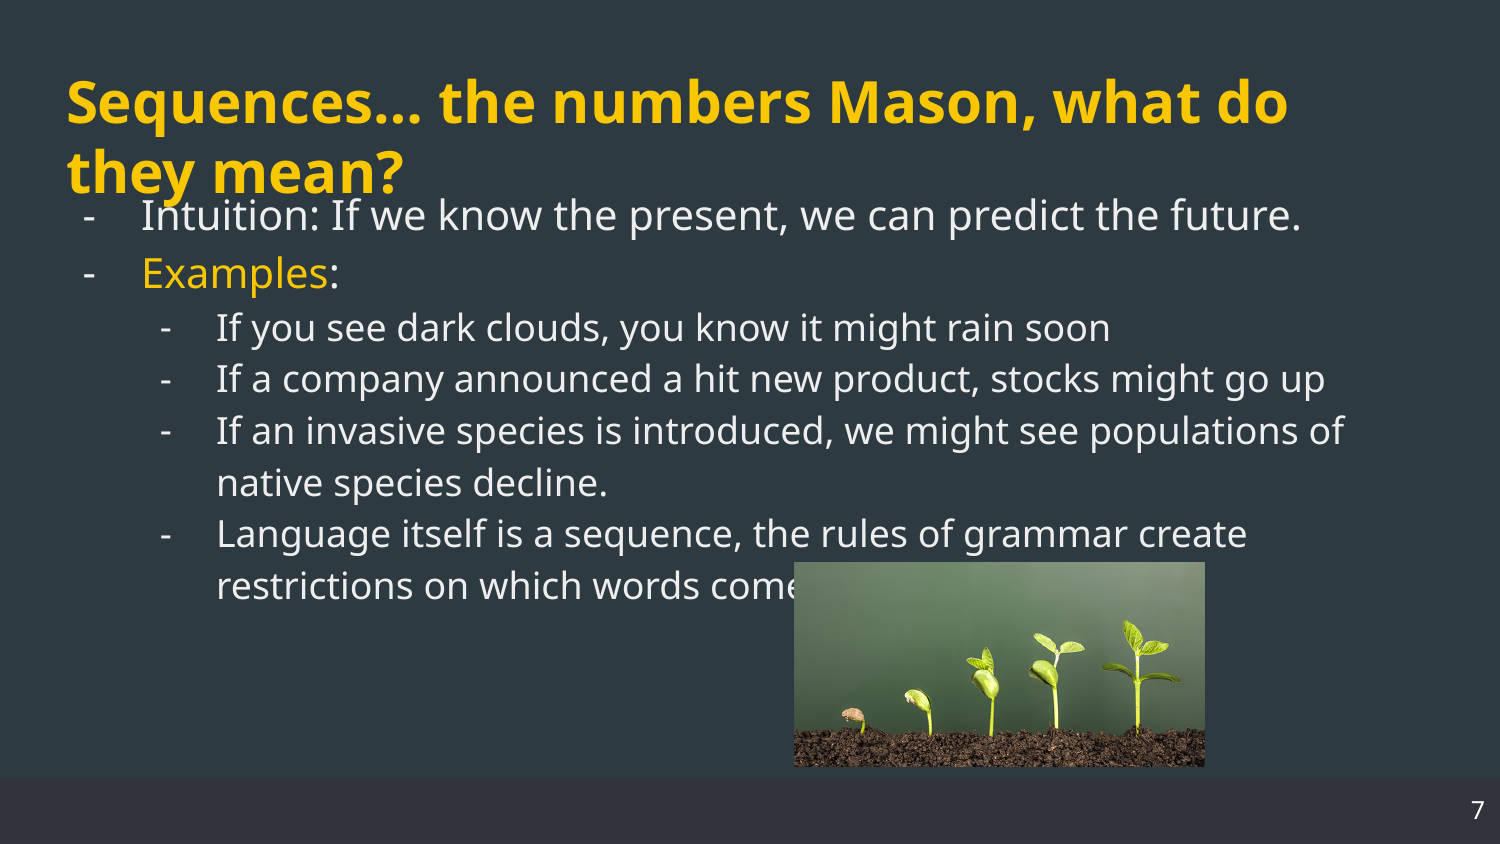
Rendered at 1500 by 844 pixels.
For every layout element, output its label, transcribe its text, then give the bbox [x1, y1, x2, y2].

slide_number ‹#› [1410, 779, 1500, 844]
list Intuition: If we know the present, we can predict the future. Examples: If you see dark clouds, you know it might rain soon If a company announced a hit new product, stocks might go up If an invasive species is introduced, we might see populations of native species decline. Language itself is a sequence, the rules of grammar create restrictions on which words come after what. [51, 166, 1449, 758]
title Sequences… the numbers Mason, what do they mean? [51, 50, 1449, 145]
picture [794, 562, 1205, 768]
